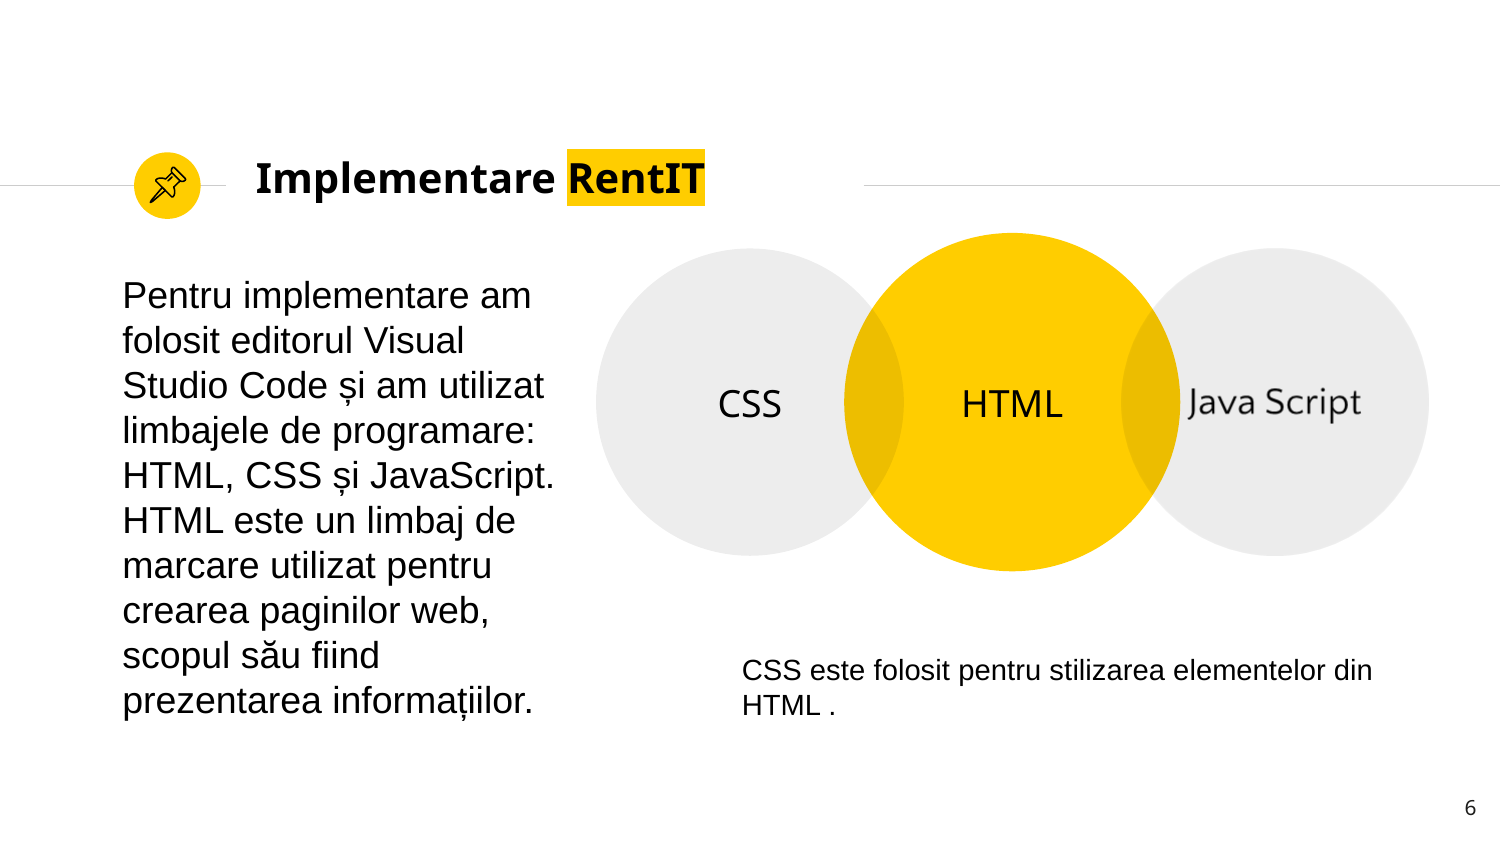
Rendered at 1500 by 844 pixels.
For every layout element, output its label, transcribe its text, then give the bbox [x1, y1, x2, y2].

title Implementare RentIT [240, 141, 877, 213]
text_box CSS este folosit pentru stilizarea elementelor din HTML . [727, 643, 1447, 729]
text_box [150, 166, 186, 203]
picture [1121, 248, 1429, 556]
text_box HTML [872, 232, 1116, 572]
text_box CSS [596, 248, 904, 556]
text_box Pentru implementare am folosit editorul Visual Studio Code și am utilizat limbajele de programare: HTML, CSS și JavaScript. HTML este un limbaj de marcare utilizat pentru crearea paginilor web, scopul său fiind prezentarea informațiilor. [107, 263, 574, 729]
slide_number 6 [1401, 779, 1492, 844]
